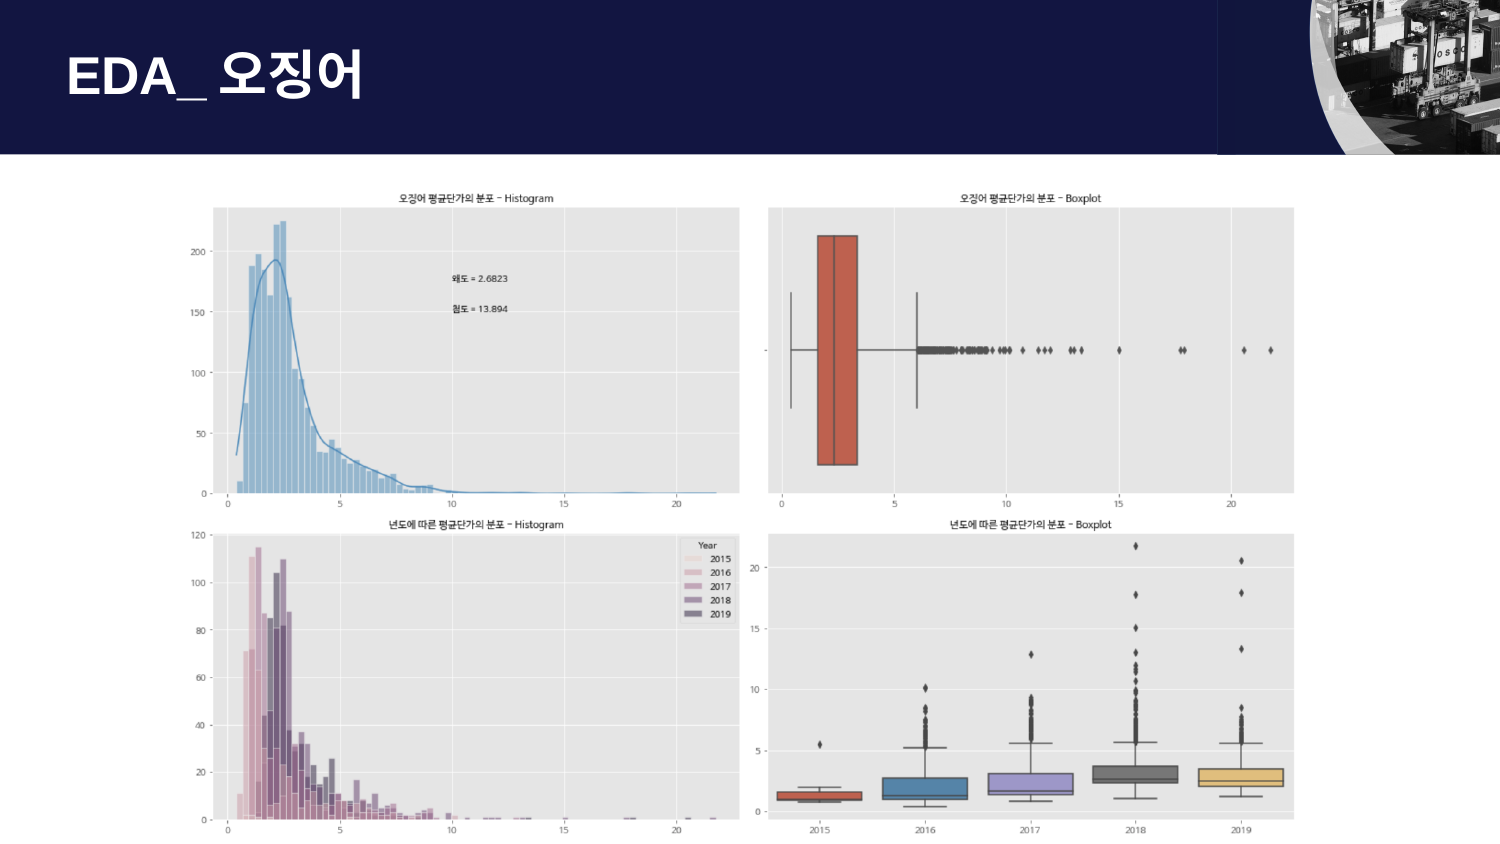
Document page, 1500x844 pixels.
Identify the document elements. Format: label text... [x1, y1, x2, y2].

picture [184, 190, 1297, 837]
title EDA_오징어 [51, 26, 1449, 121]
picture [1217, 0, 1500, 155]
